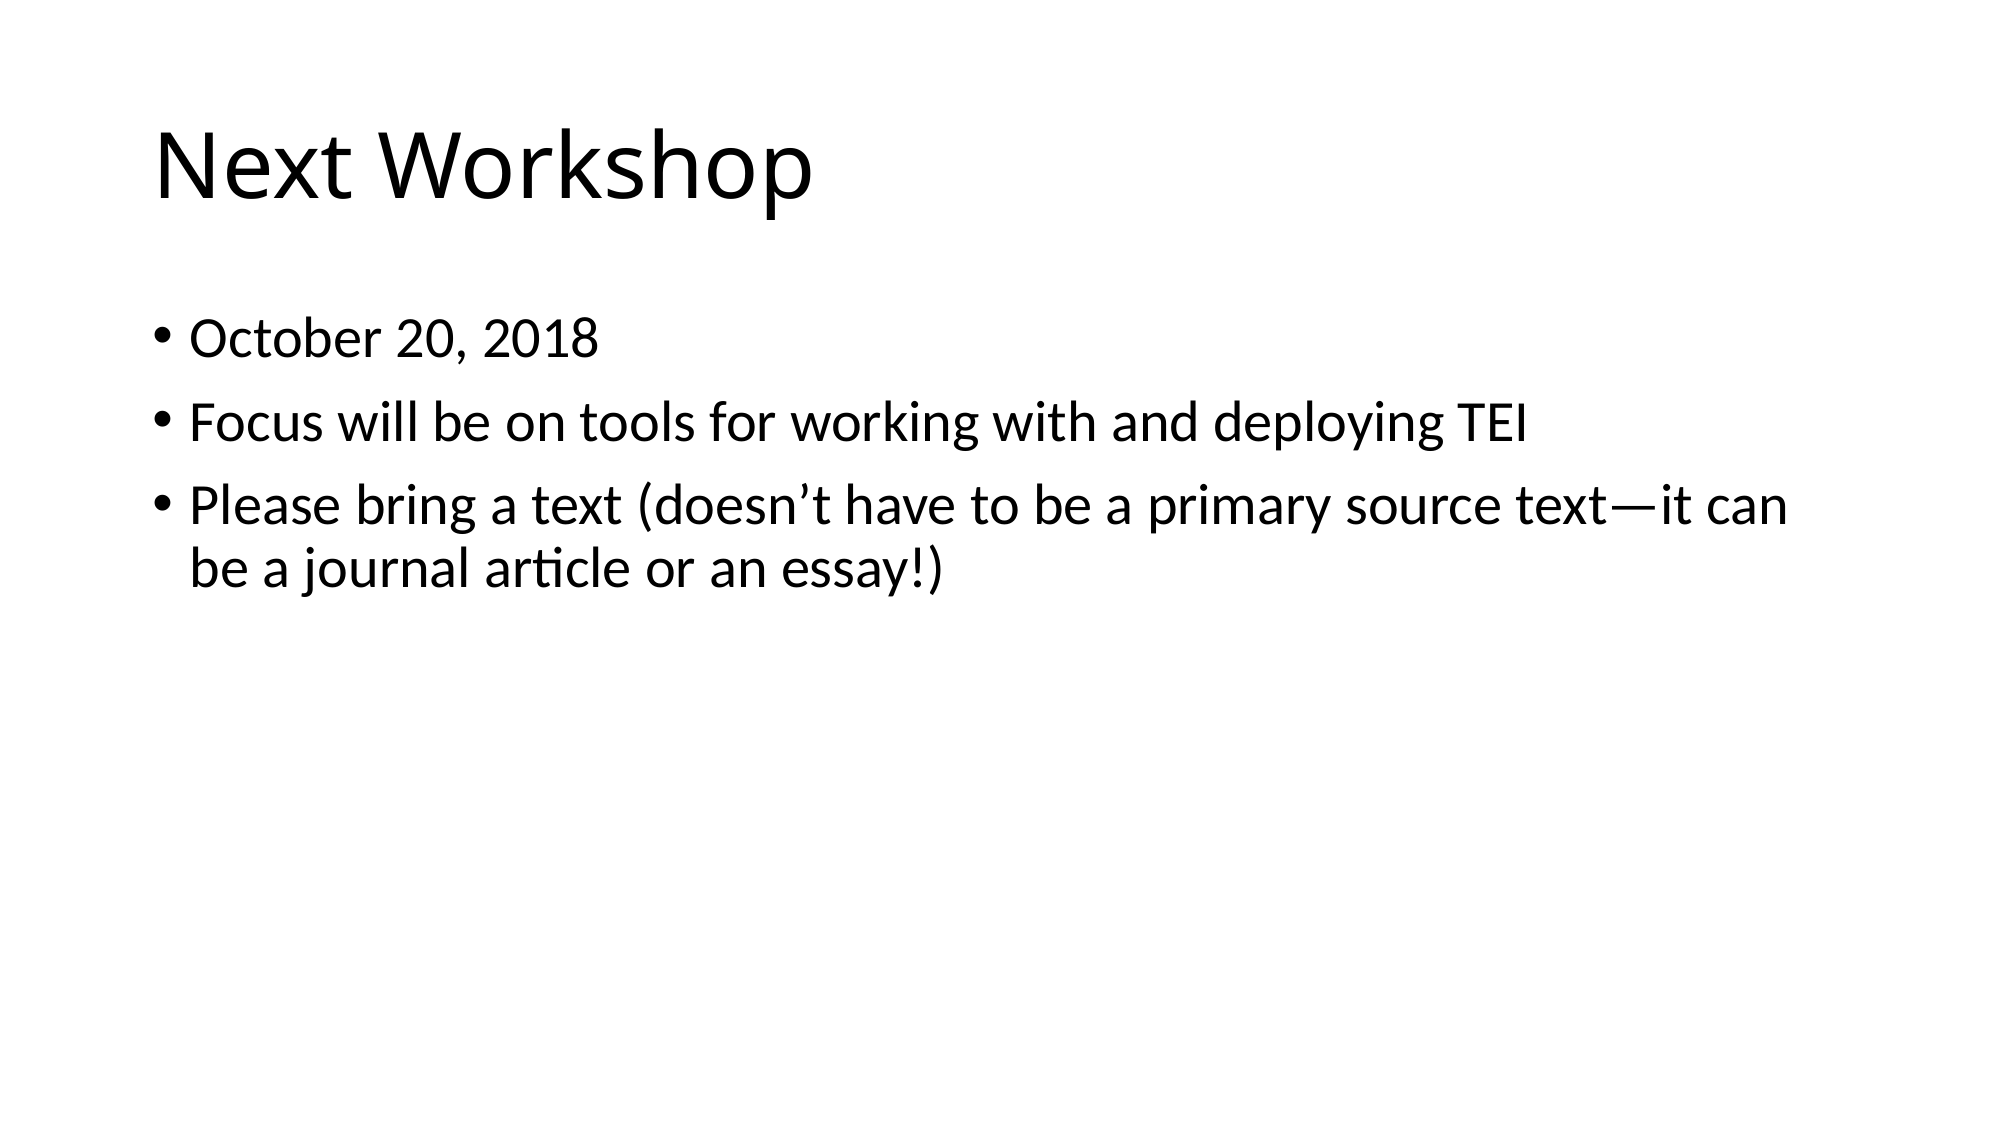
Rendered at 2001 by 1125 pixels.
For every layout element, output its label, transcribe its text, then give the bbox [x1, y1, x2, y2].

list October 20, 2018 Focus will be on tools for working with and deploying TEI Please bring a text (doesn’t have to be a primary source text—it can be a journal article or an essay!) [137, 299, 1863, 1014]
title Next Workshop [137, 59, 1863, 278]
